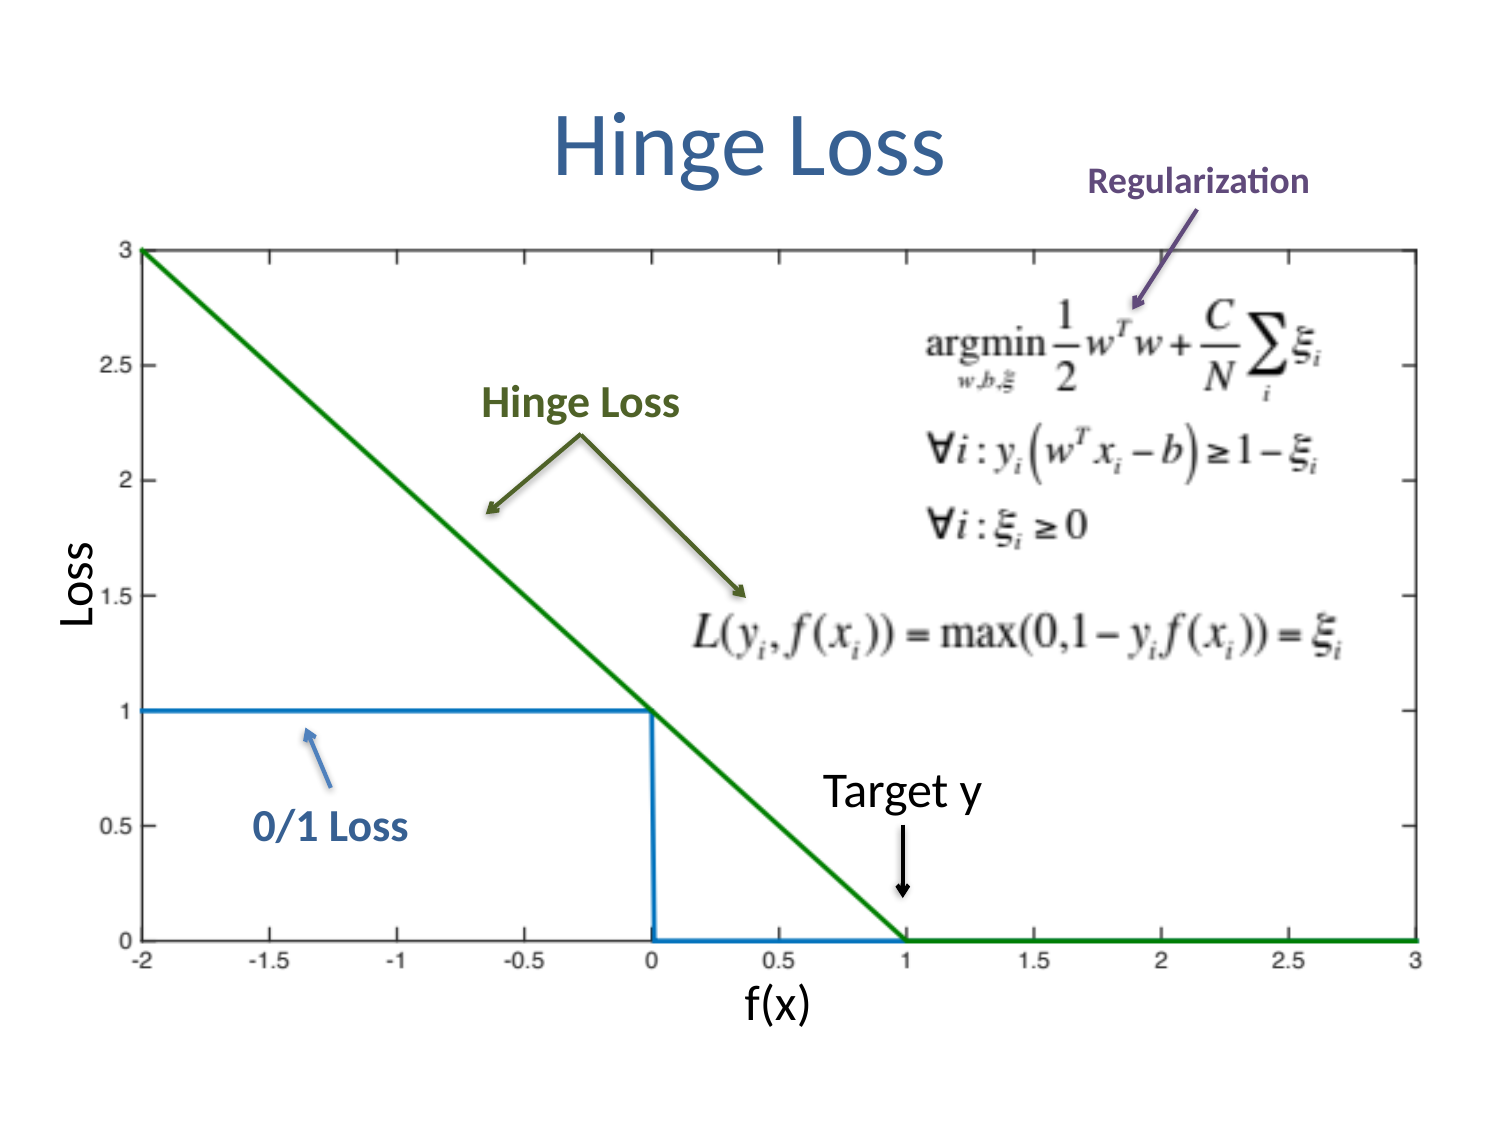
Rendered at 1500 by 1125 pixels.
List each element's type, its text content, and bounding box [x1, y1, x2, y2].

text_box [485, 434, 579, 515]
picture [96, 204, 1429, 985]
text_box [686, 602, 1344, 668]
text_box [305, 727, 332, 789]
text_box Loss [35, 527, 91, 644]
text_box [580, 434, 747, 599]
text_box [921, 288, 1328, 600]
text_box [1132, 209, 1198, 310]
text_box f(x) [729, 993, 828, 1038]
title Hinge Loss [75, 45, 1425, 233]
text_box Regularization [1073, 148, 1326, 203]
